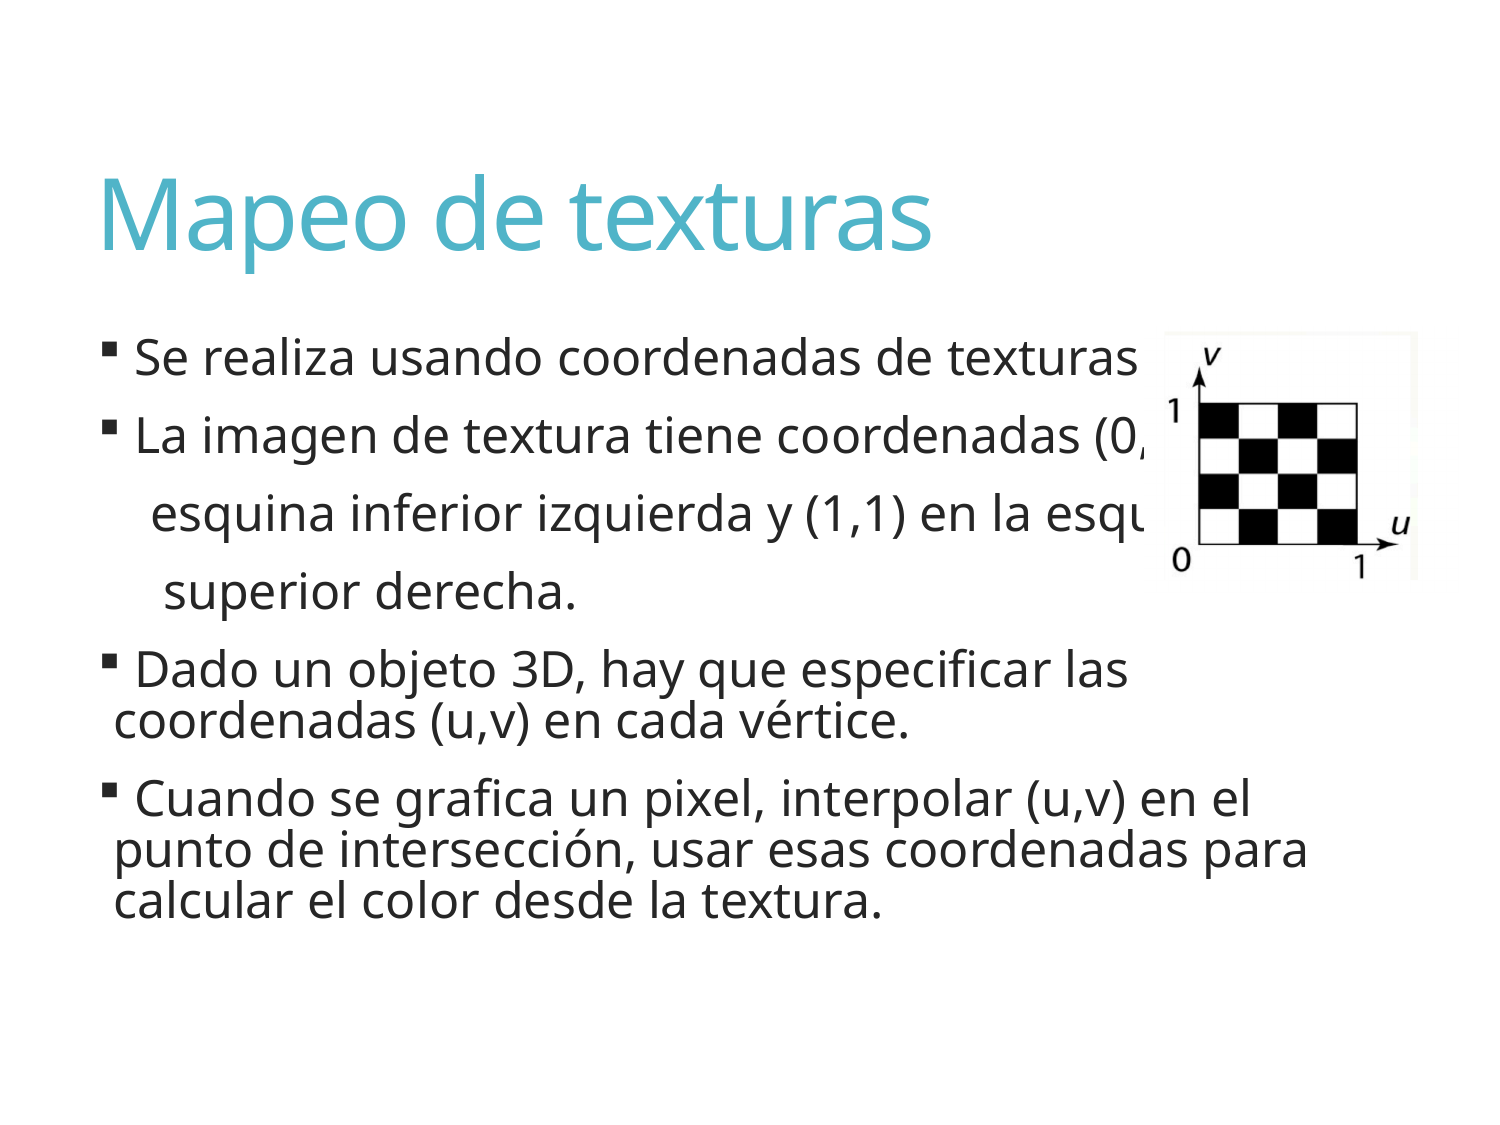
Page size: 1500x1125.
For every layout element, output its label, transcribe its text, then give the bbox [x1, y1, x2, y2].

list Se realiza usando coordenadas de texturas La imagen de textura tiene coordenadas (0,0) en esquina inferior izquierda y (1,1) en la esquina superior derecha. Dado un objeto 3D, hay que especificar las coordenadas (u,v) en cada vértice. Cuando se grafica un pixel, interpolar (u,v) en el punto de intersección, usar esas coordenadas para calcular el color desde la textura. [83, 326, 1407, 945]
picture [1144, 326, 1460, 594]
title Mapeo de texturas [80, 81, 1407, 354]
